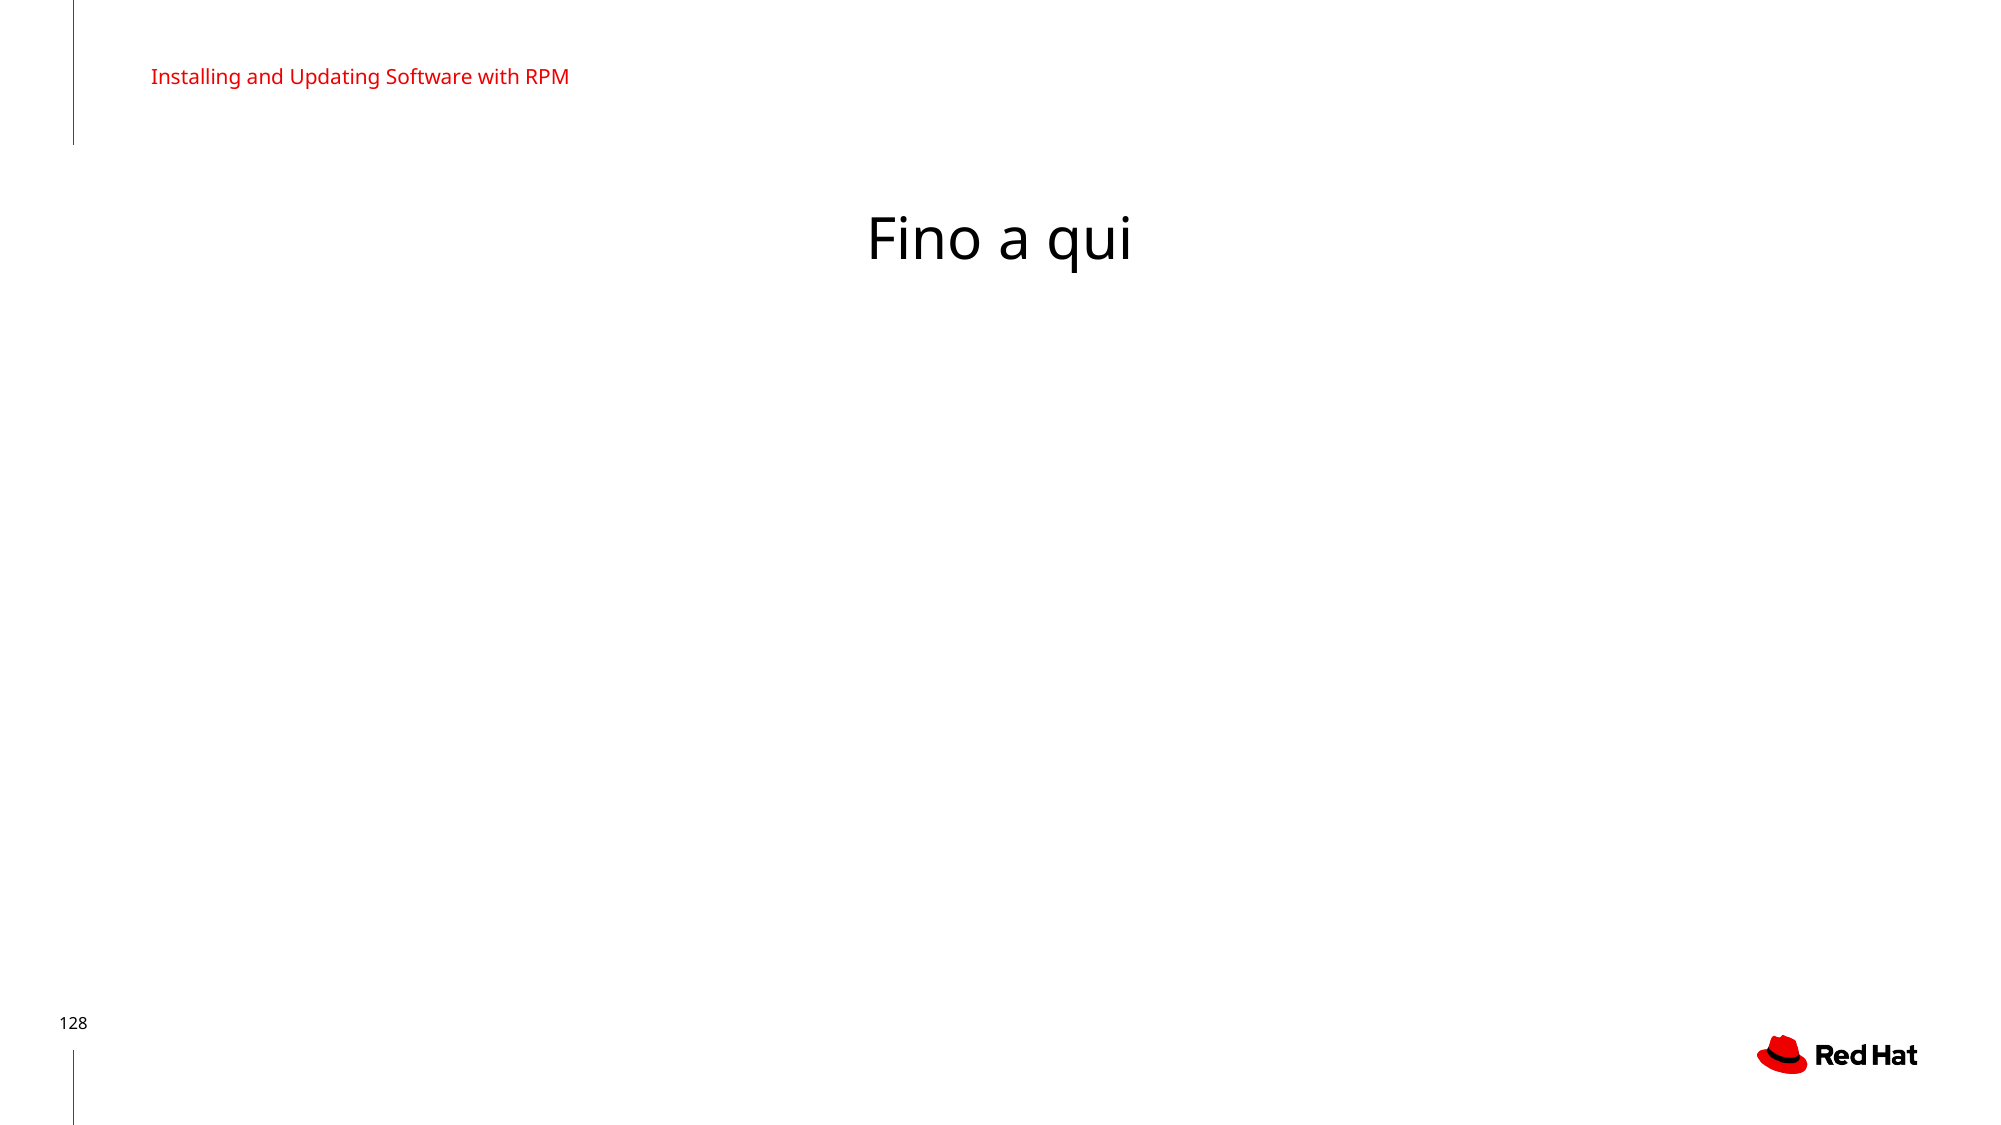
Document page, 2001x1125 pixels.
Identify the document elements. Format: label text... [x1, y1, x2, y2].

picture [1757, 1035, 1918, 1074]
title Fino a qui [145, 180, 1855, 272]
subtitle Installing and Updating Software with RPM [73, 9, 919, 143]
slide_number ‹#› [13, 1012, 134, 1036]
